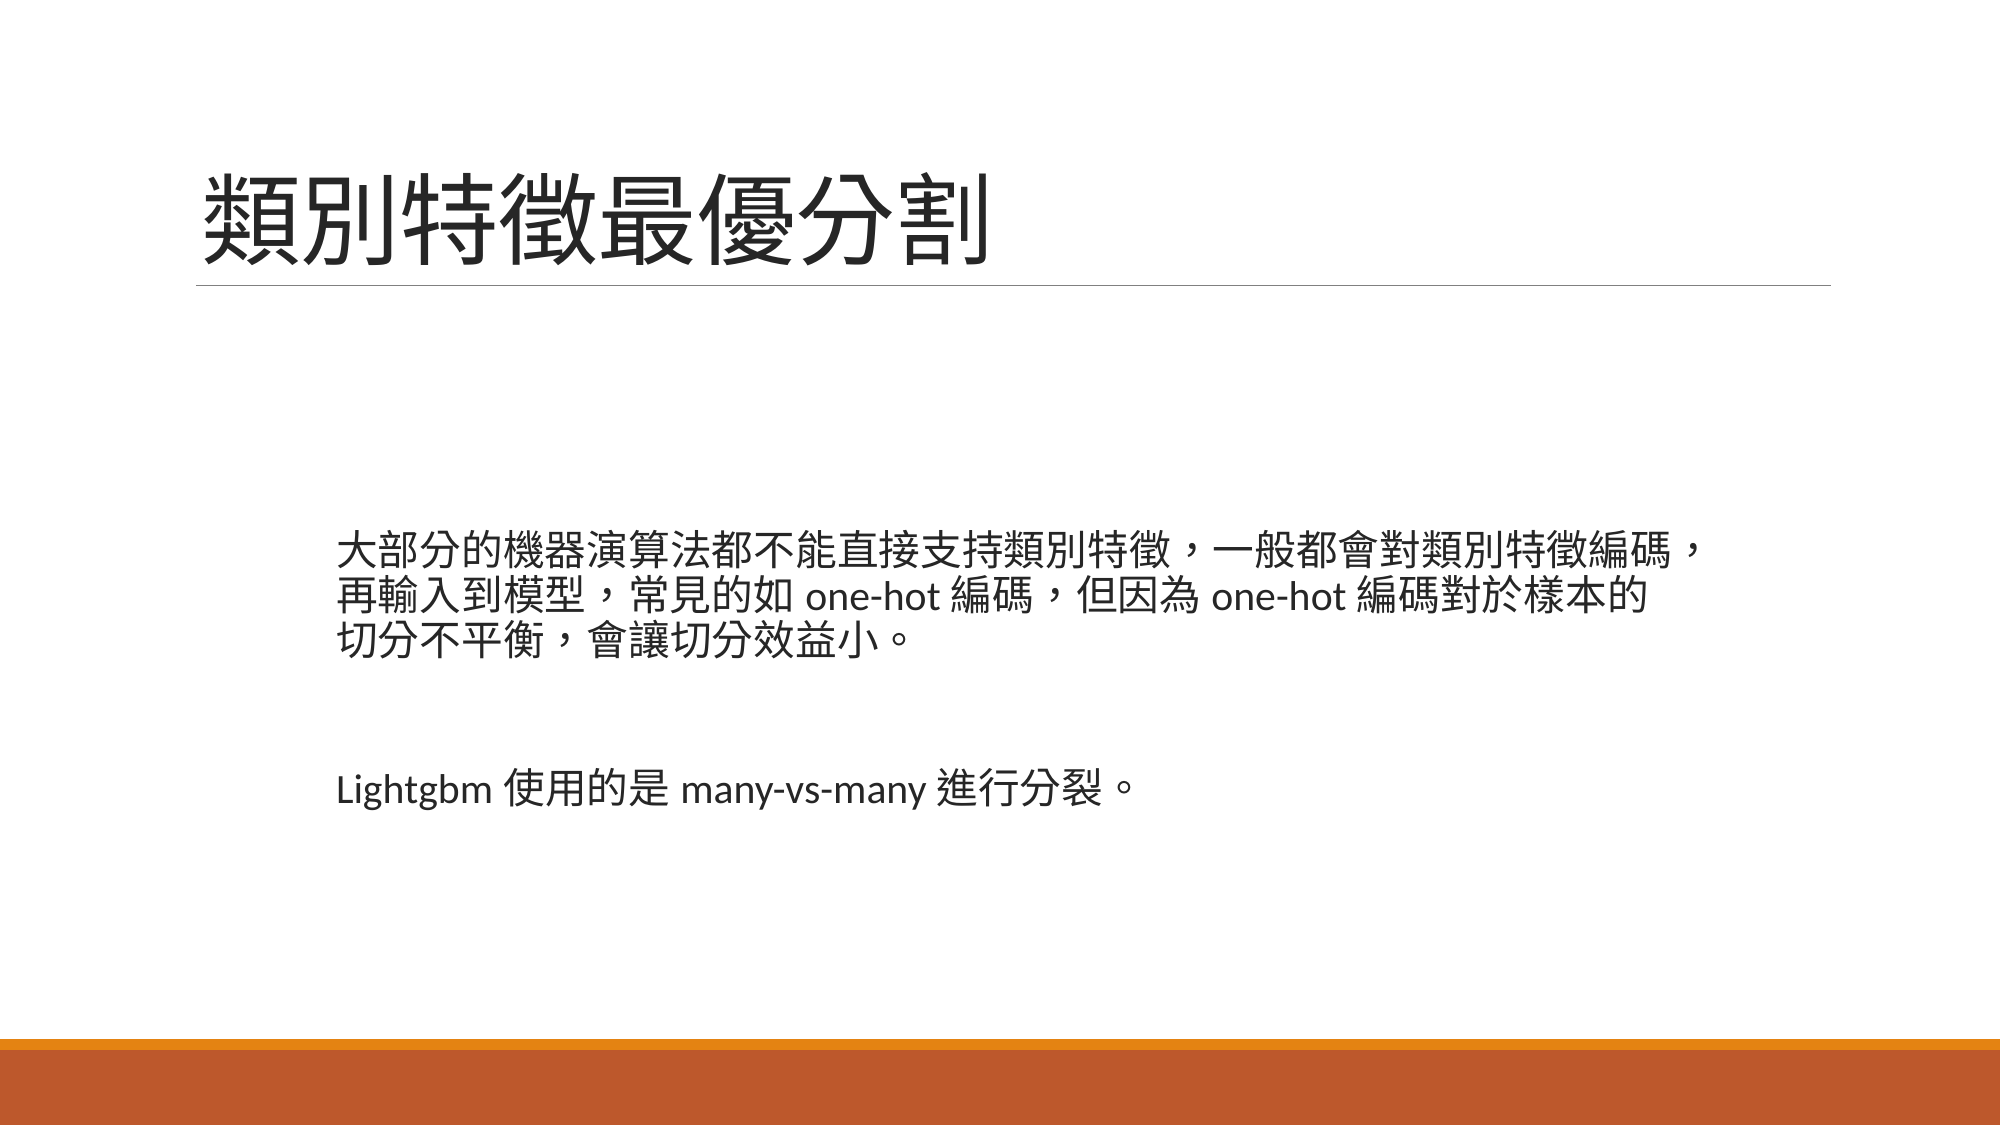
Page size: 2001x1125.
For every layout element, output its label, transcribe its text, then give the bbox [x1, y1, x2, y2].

title 類別特徵最優分割 [186, 90, 1752, 286]
list 大部分的機器演算法都不能直接支持類別特徵，一般都會對類別特徵編碼，再輸入到模型，常見的如one-hot編碼，但因為one-hot編碼對於樣本的切分不平衡，會讓切分效益小。 Lightgbm使用的是many-vs-many進行分裂。 [321, 398, 1679, 944]
